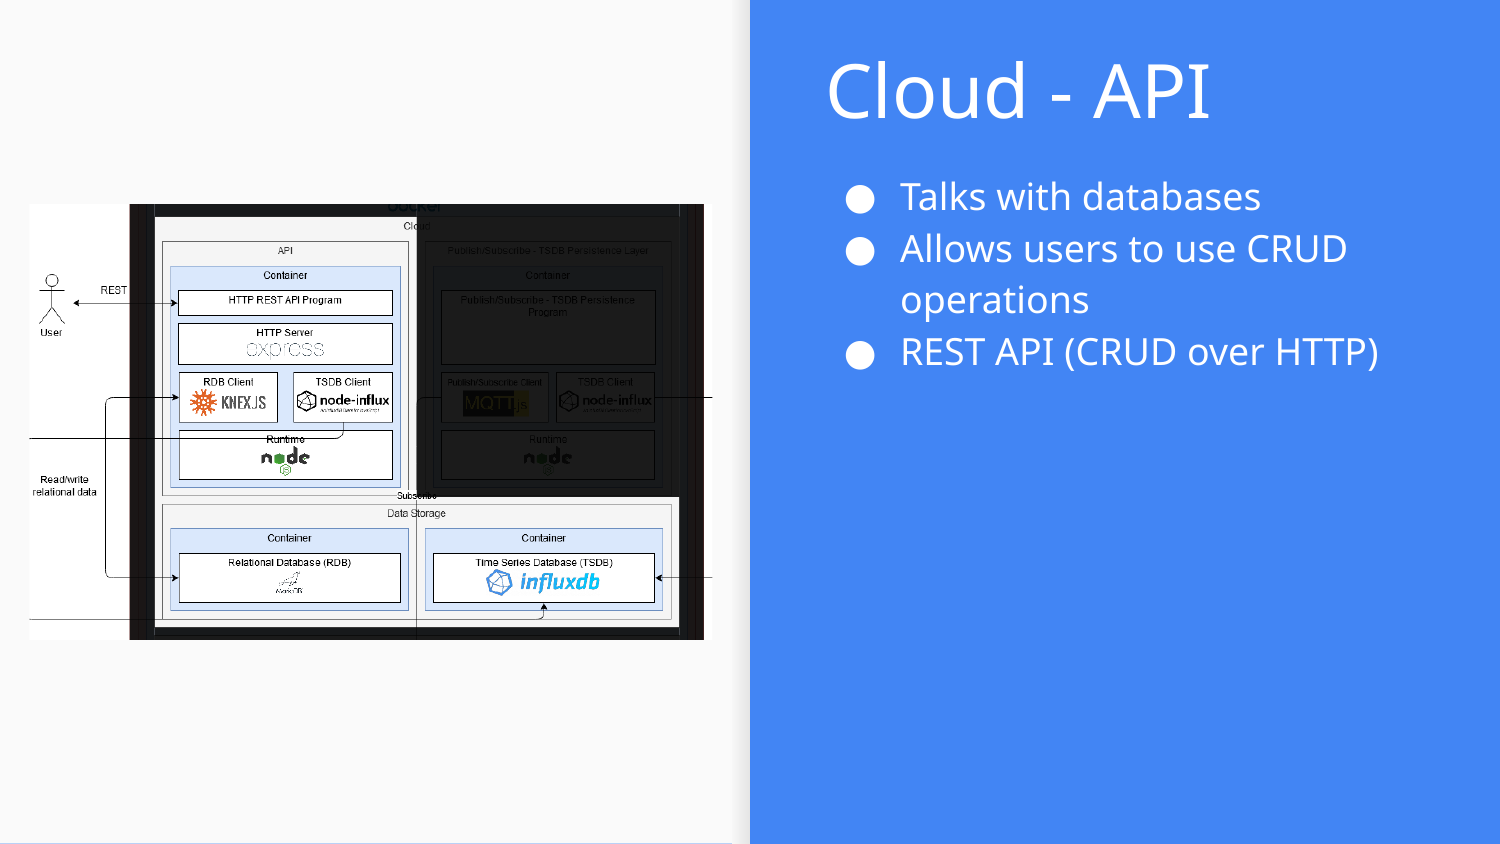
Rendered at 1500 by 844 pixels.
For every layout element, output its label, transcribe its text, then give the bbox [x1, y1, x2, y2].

picture [29, 203, 713, 640]
list Talks with databases Allows users to use CRUD operations REST API (CRUD over HTTP) [810, 152, 1440, 725]
text_box Cloud - API [810, 28, 1440, 152]
